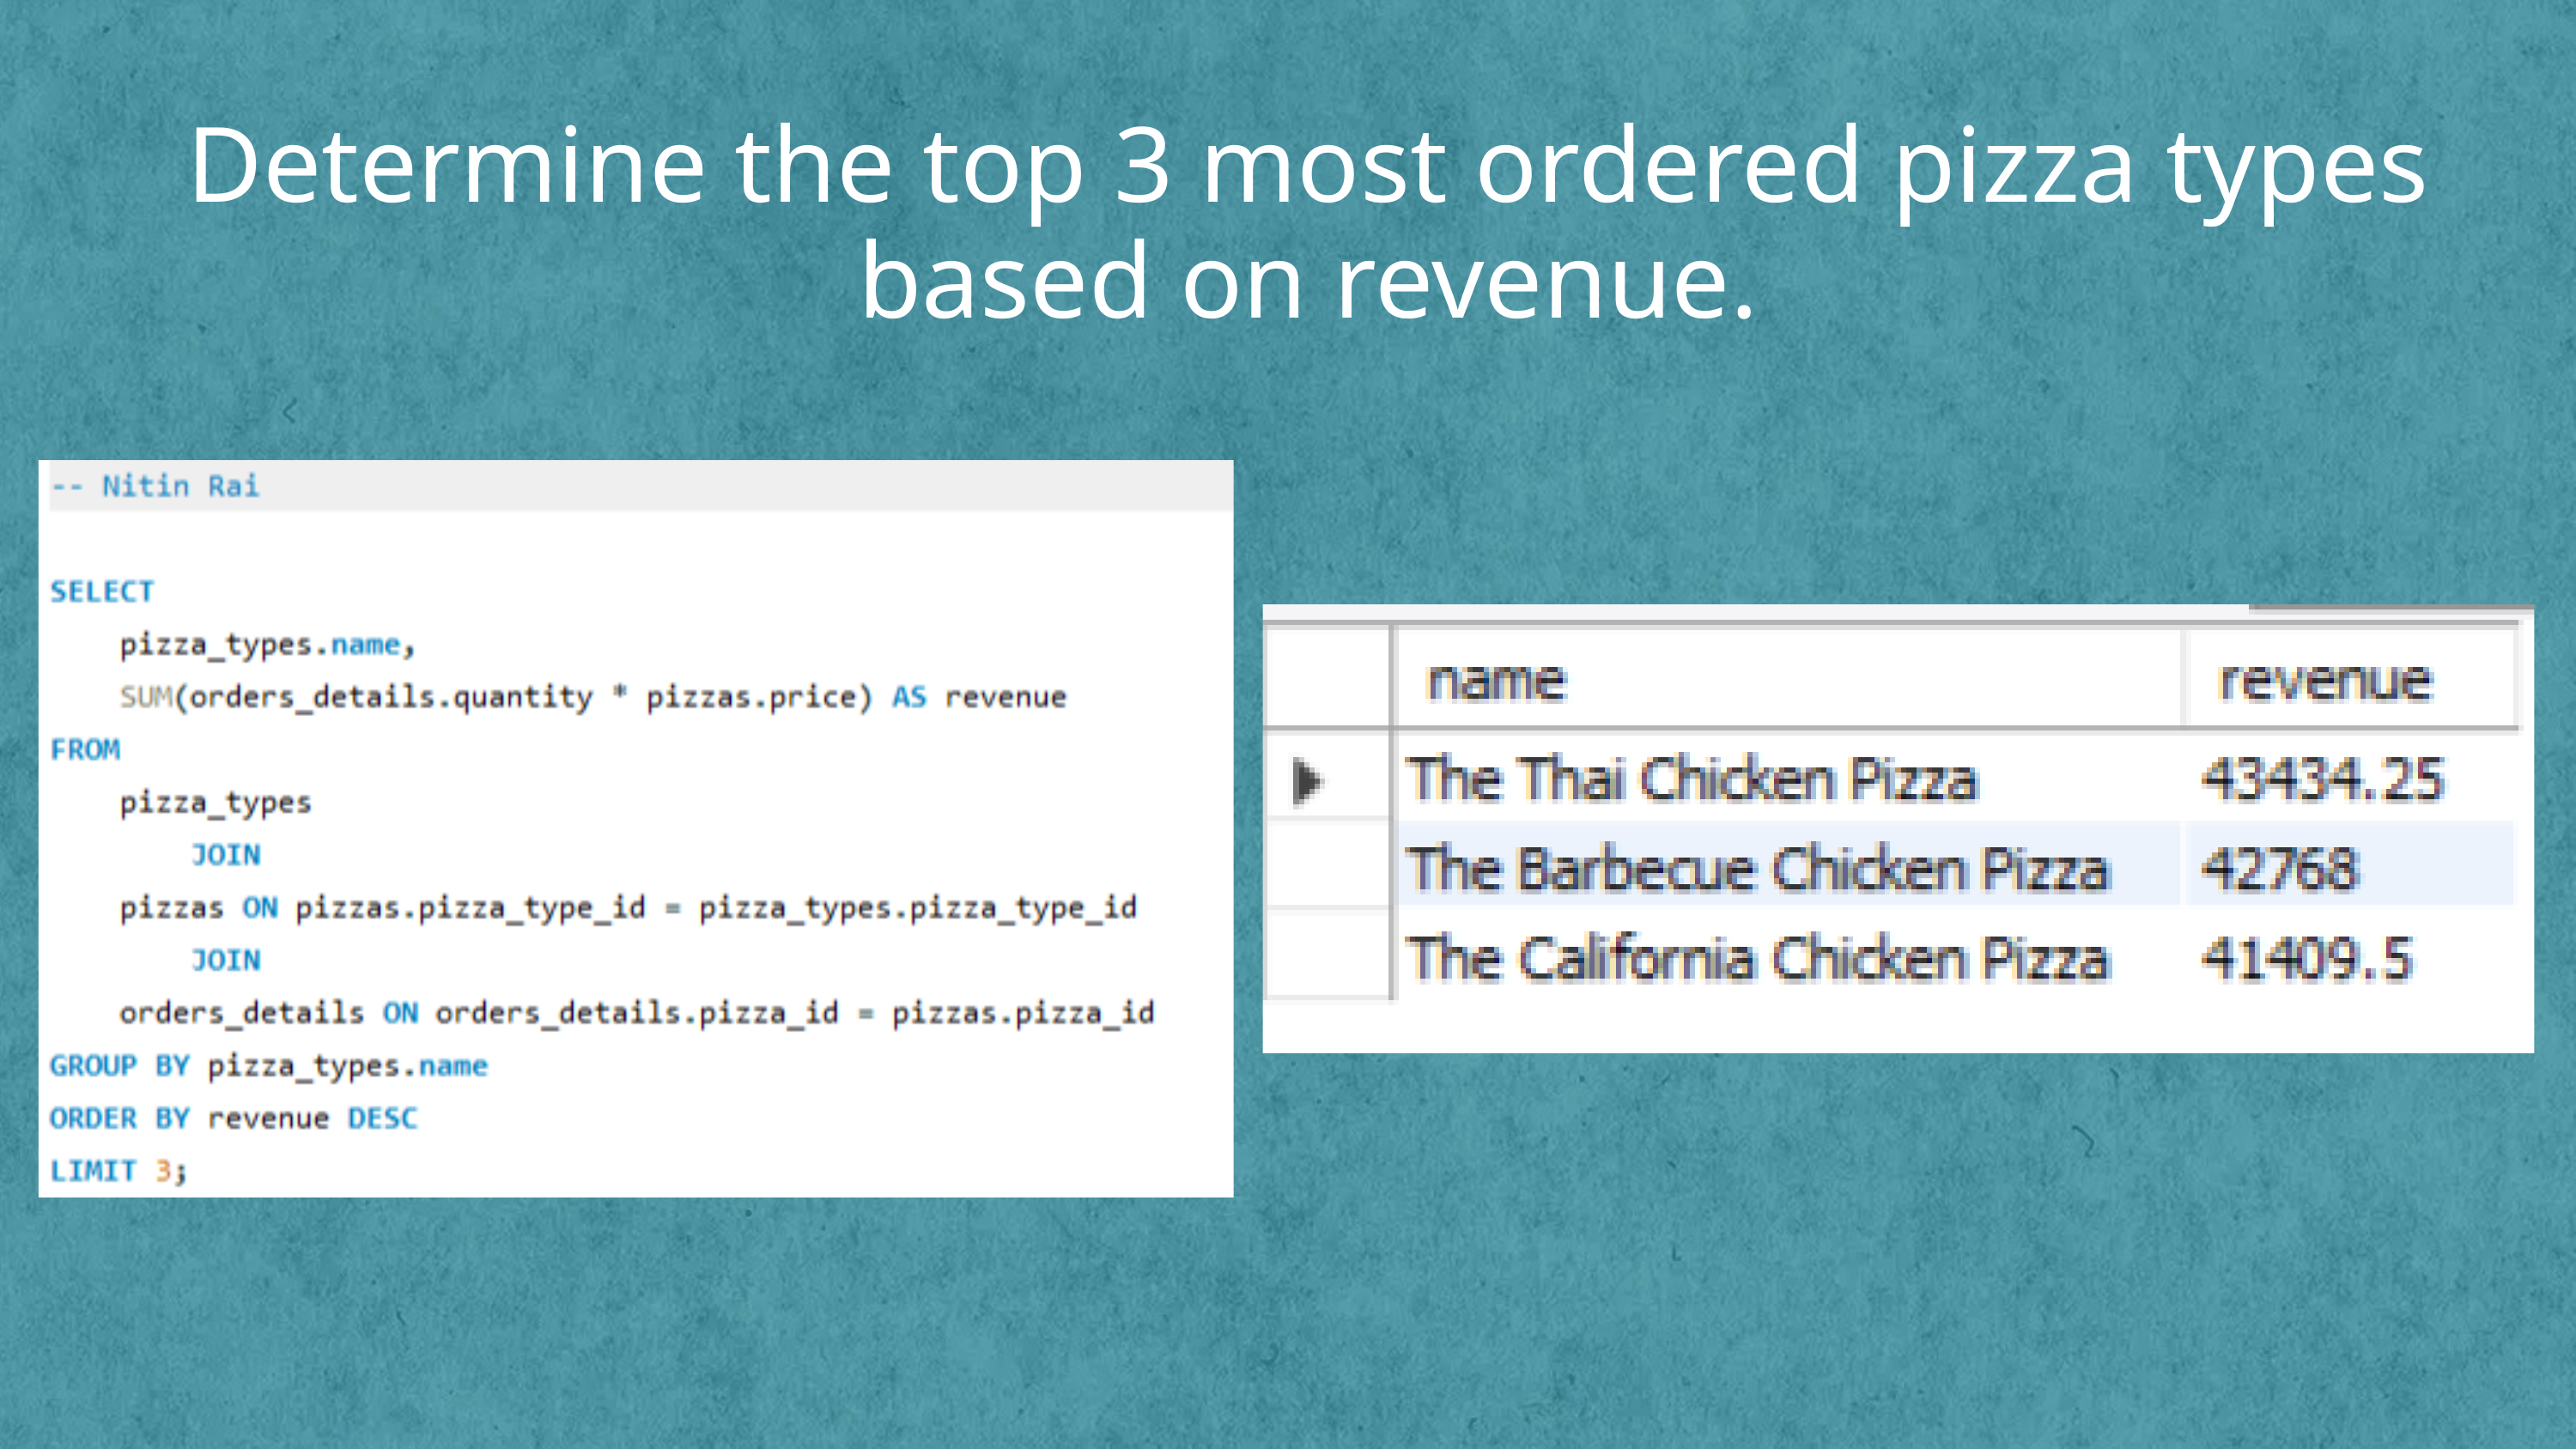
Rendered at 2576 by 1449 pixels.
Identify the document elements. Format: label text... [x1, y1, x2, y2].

text_box [0, 0, 2576, 1449]
text_box [38, 460, 1234, 1197]
text_box [1262, 604, 2535, 1053]
text_box Determine the top 3 most ordered pizza types based on revenue. [186, 107, 2432, 339]
